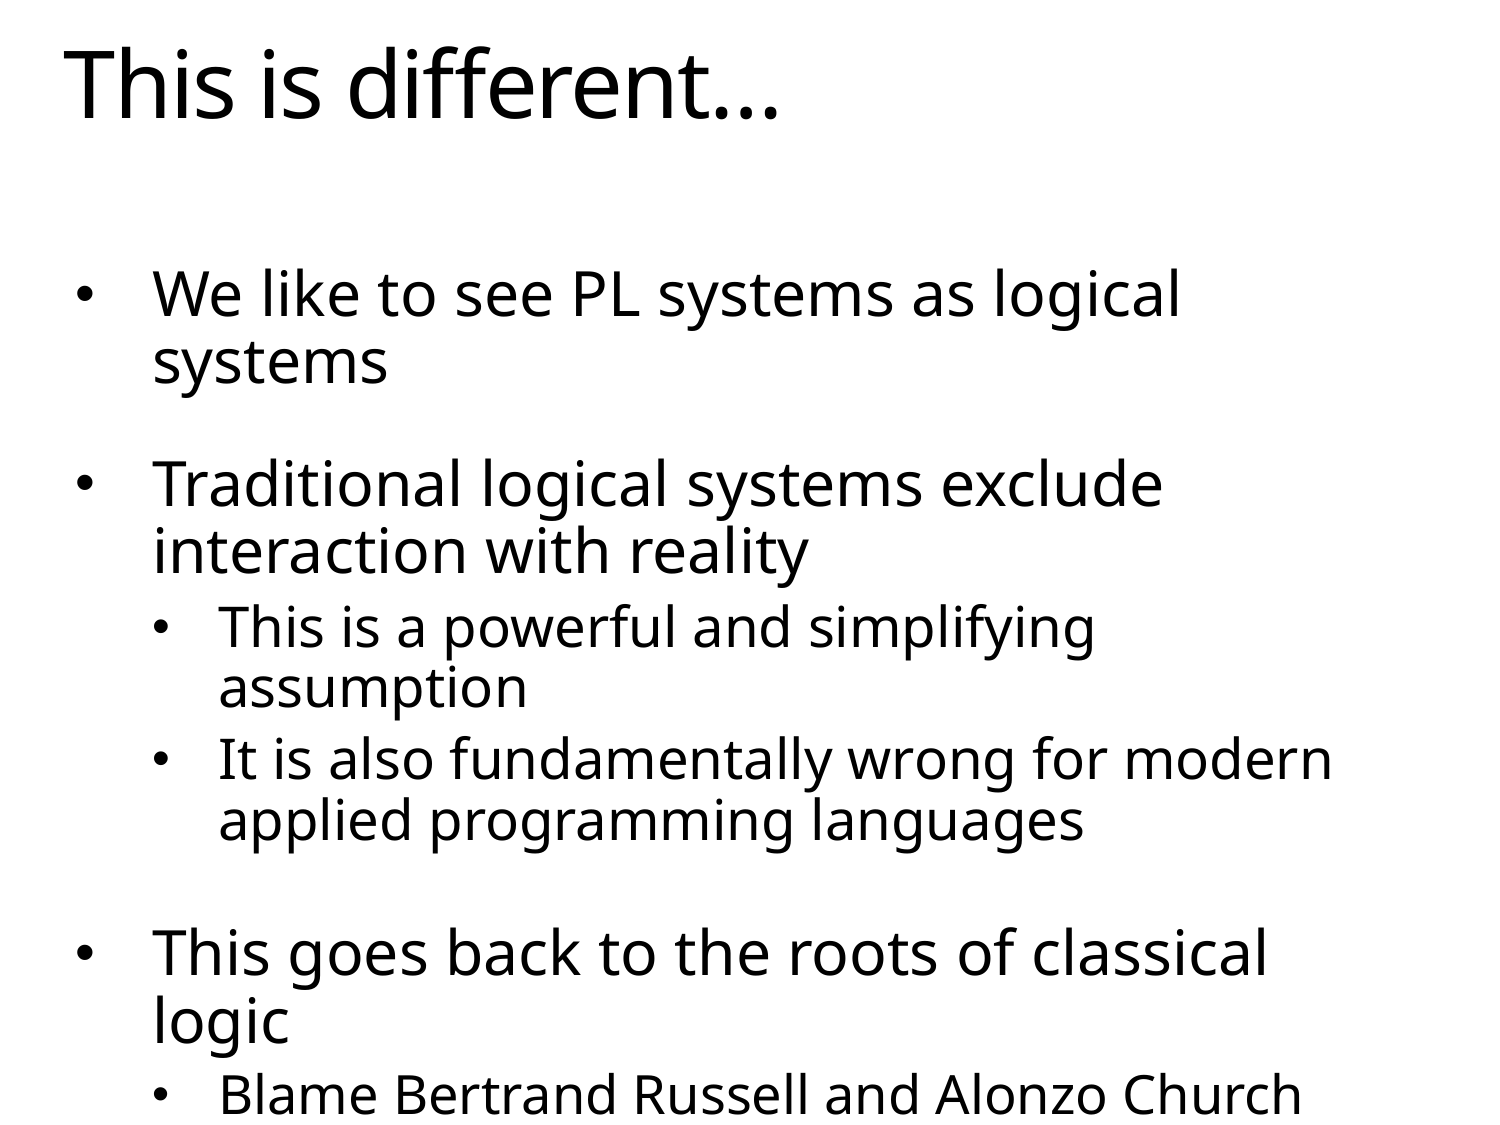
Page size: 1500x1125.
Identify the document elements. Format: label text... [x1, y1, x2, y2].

list We like to see PL systems as logical systems Traditional logical systems exclude interaction with reality This is a powerful and simplifying assumption It is also fundamentally wrong for modern applied programming languages This goes back to the roots of classical logic Blame Bertrand Russell and Alonzo Church [75, 262, 1390, 1019]
title This is different… [63, 37, 1436, 140]
